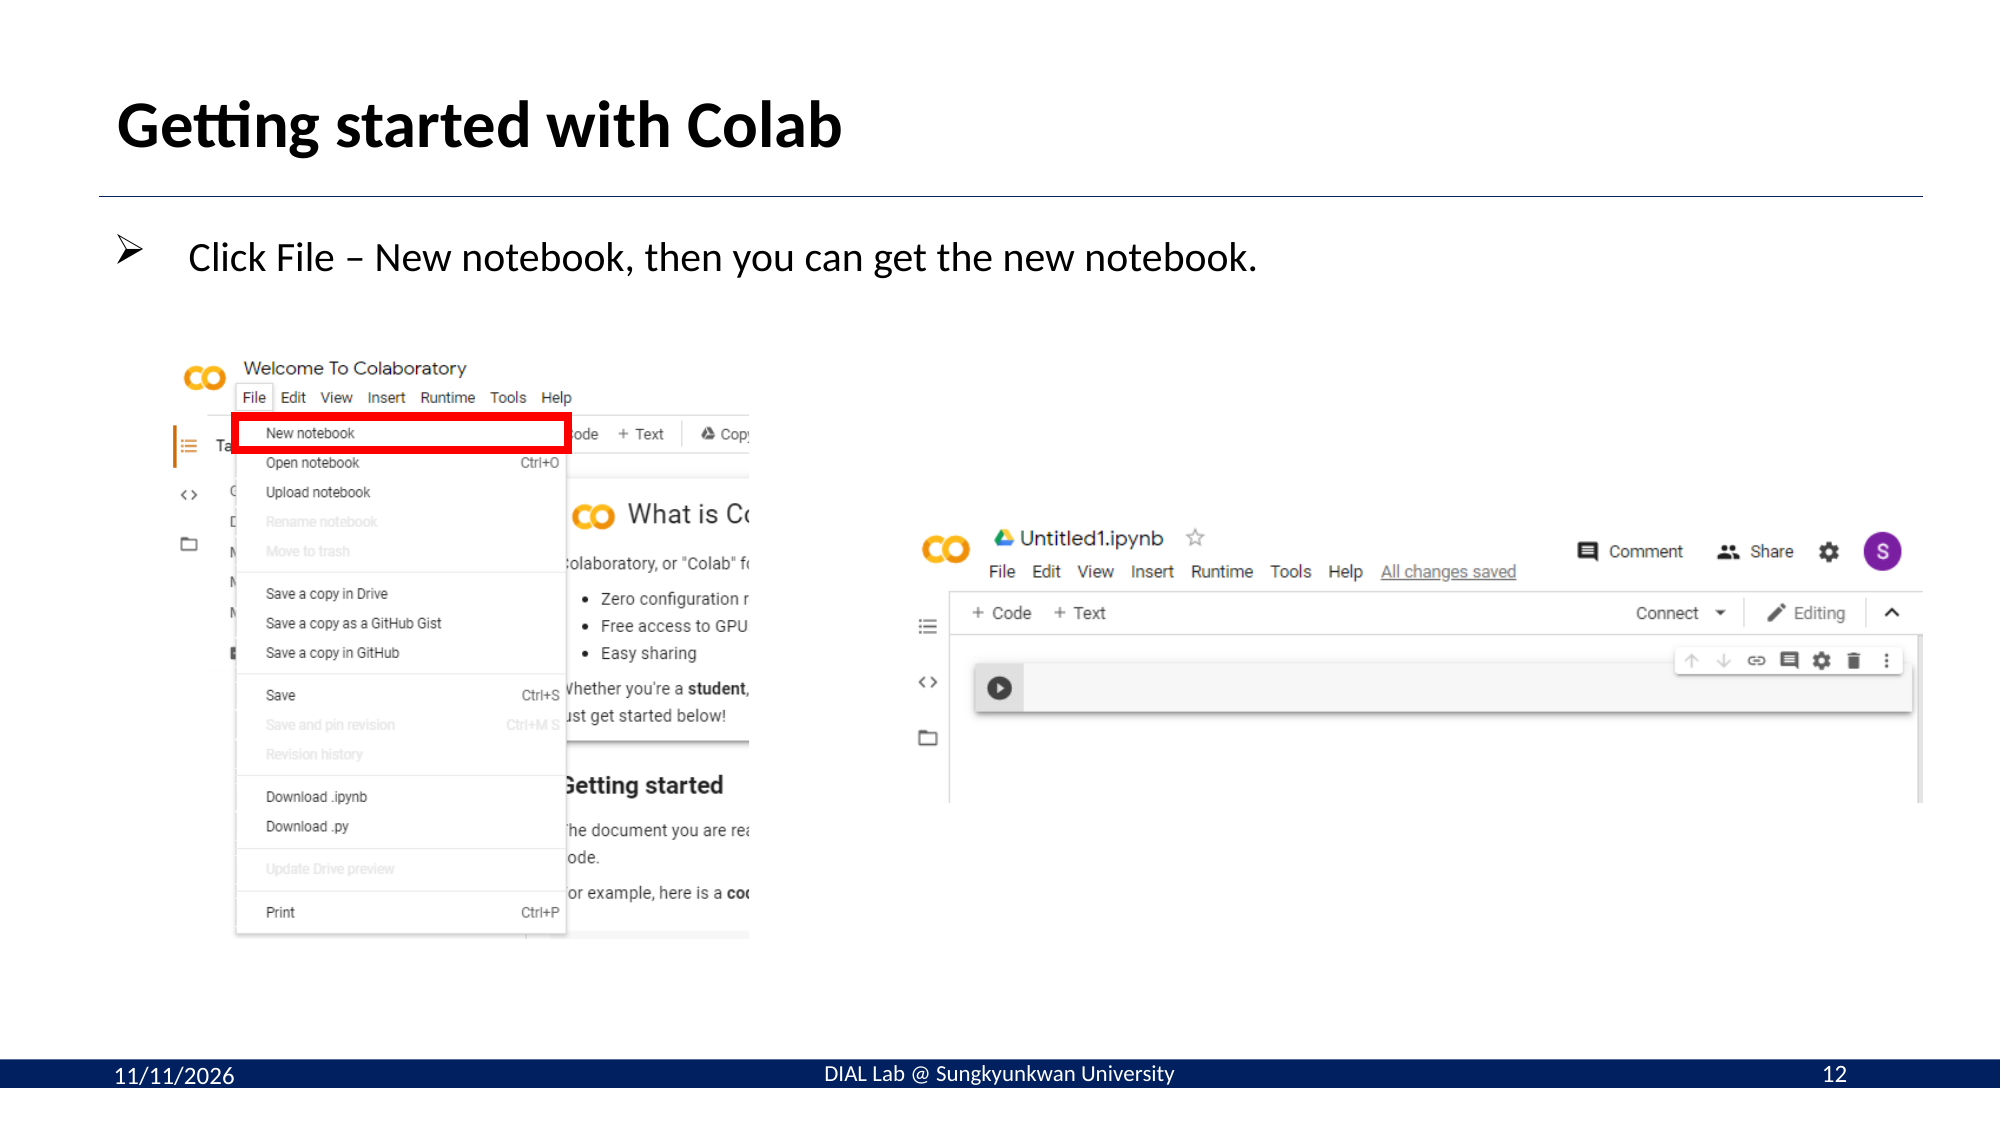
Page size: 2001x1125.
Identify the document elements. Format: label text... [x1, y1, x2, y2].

slide_number 2020. 6. 9. [98, 1044, 549, 1105]
title Getting started with Colab [102, 55, 1923, 197]
picture [906, 516, 1923, 803]
slide_number 12 [1412, 1042, 1863, 1103]
picture [172, 351, 750, 939]
list Click File – New notebook, then you can get the new notebook. [98, 222, 1919, 1042]
